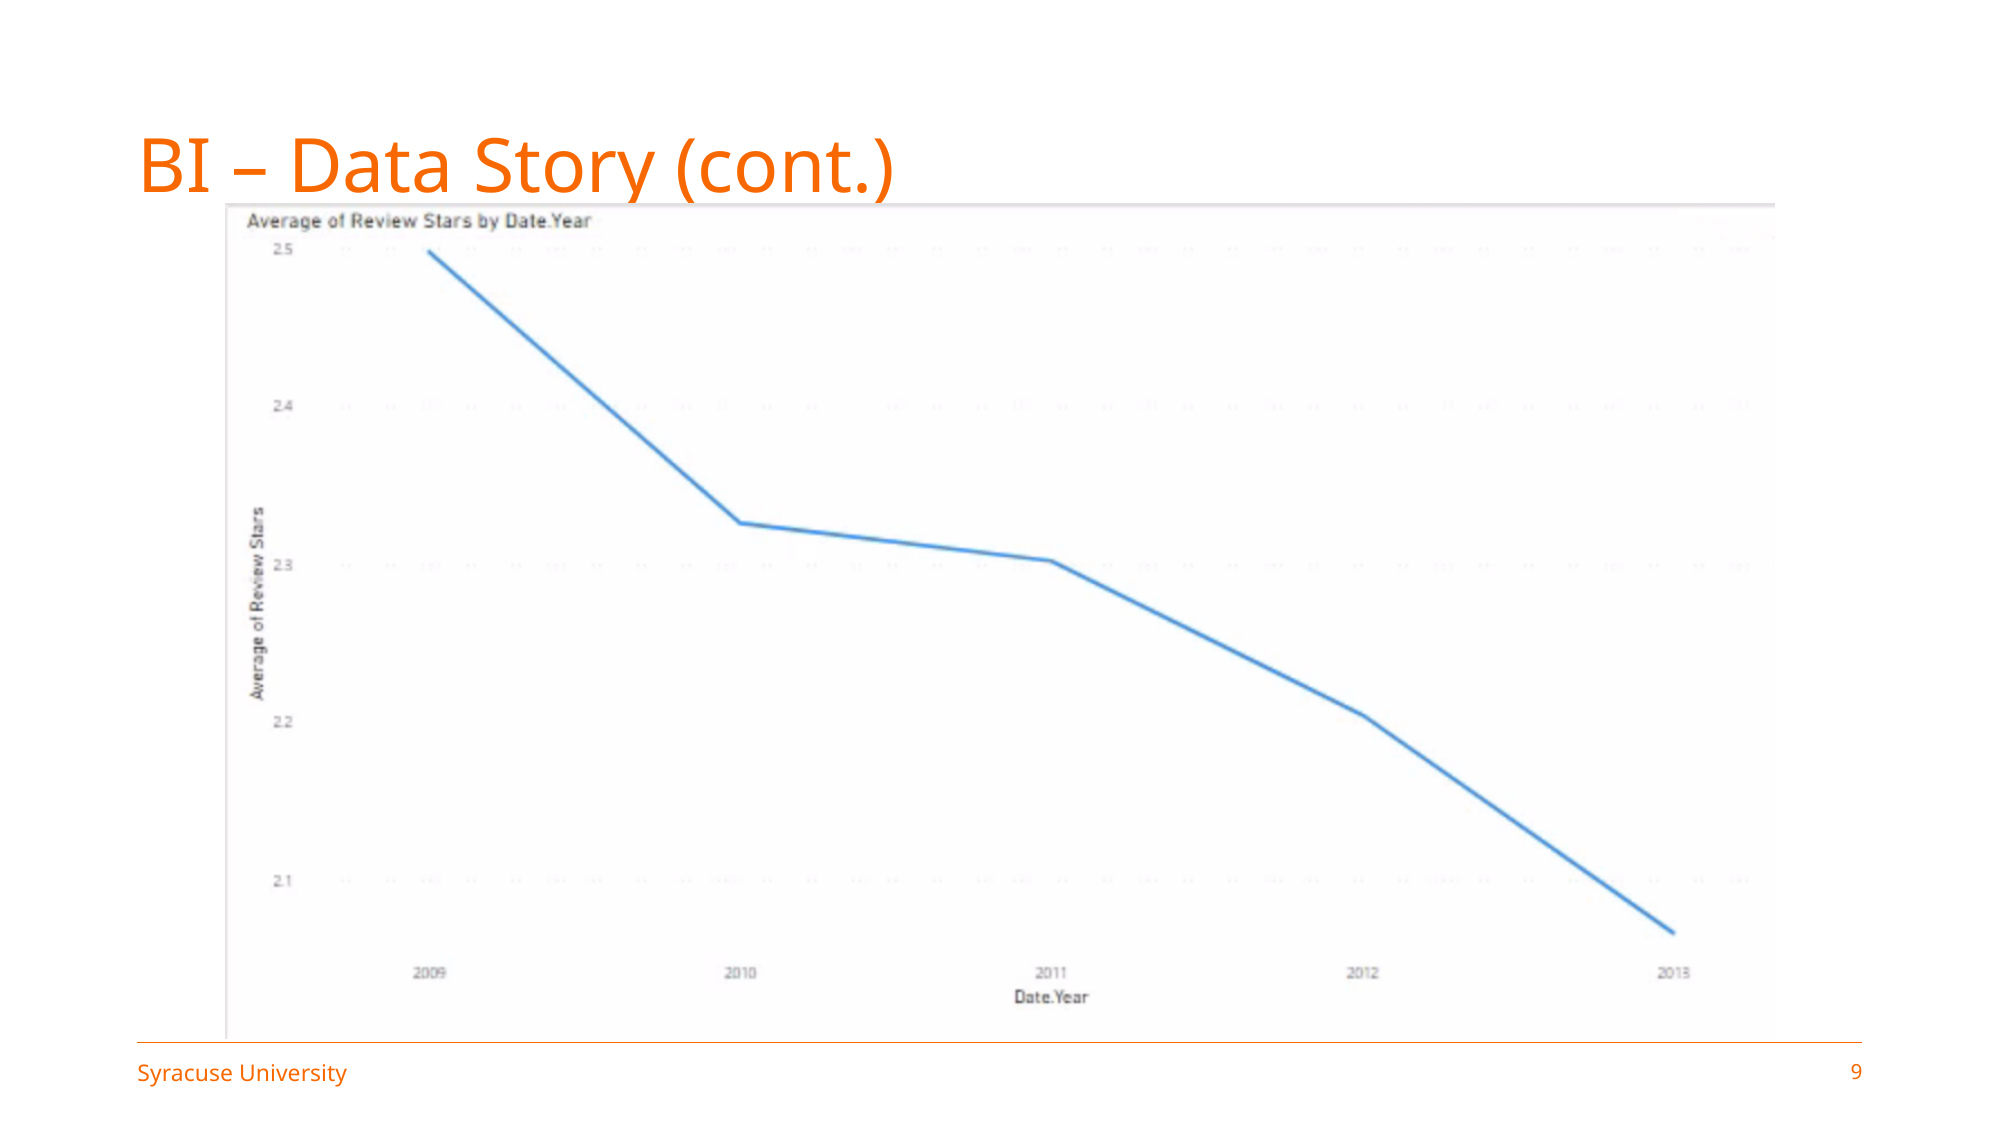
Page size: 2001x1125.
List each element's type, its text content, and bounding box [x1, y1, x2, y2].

picture [225, 203, 1775, 1039]
title BI – Data Story (cont.) [137, 59, 1863, 278]
